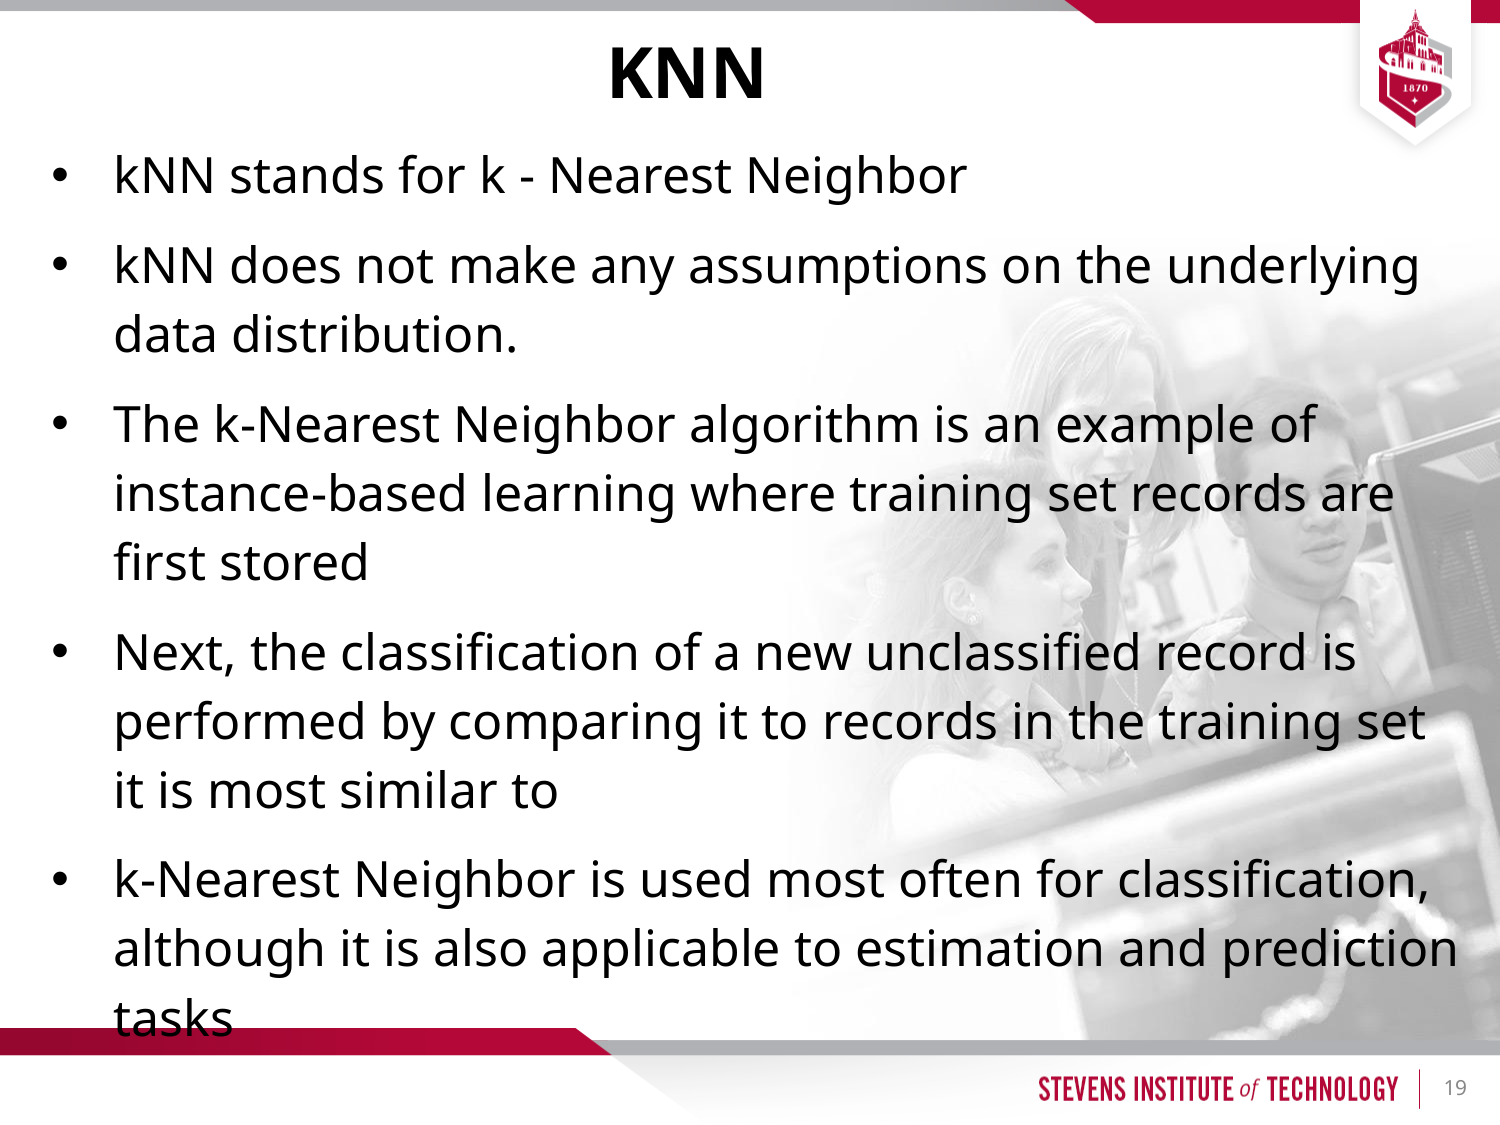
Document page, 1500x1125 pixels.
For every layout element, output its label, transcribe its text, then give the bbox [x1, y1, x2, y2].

picture [0, 0, 1500, 1125]
list kNN stands for k - Nearest Neighbor kNN does not make any assumptions on the underlying data distribution. The k-Nearest Neighbor algorithm is an example of instance-based learning where training set records are first stored Next, the classification of a new unclassified record is performed by comparing it to records in the training set it is most similar to k-Nearest Neighbor is used most often for classification, although it is also applicable to estimation and prediction tasks [23, 127, 1476, 948]
slide_number 19 [1428, 1071, 1490, 1108]
title KNN [37, 20, 1338, 127]
